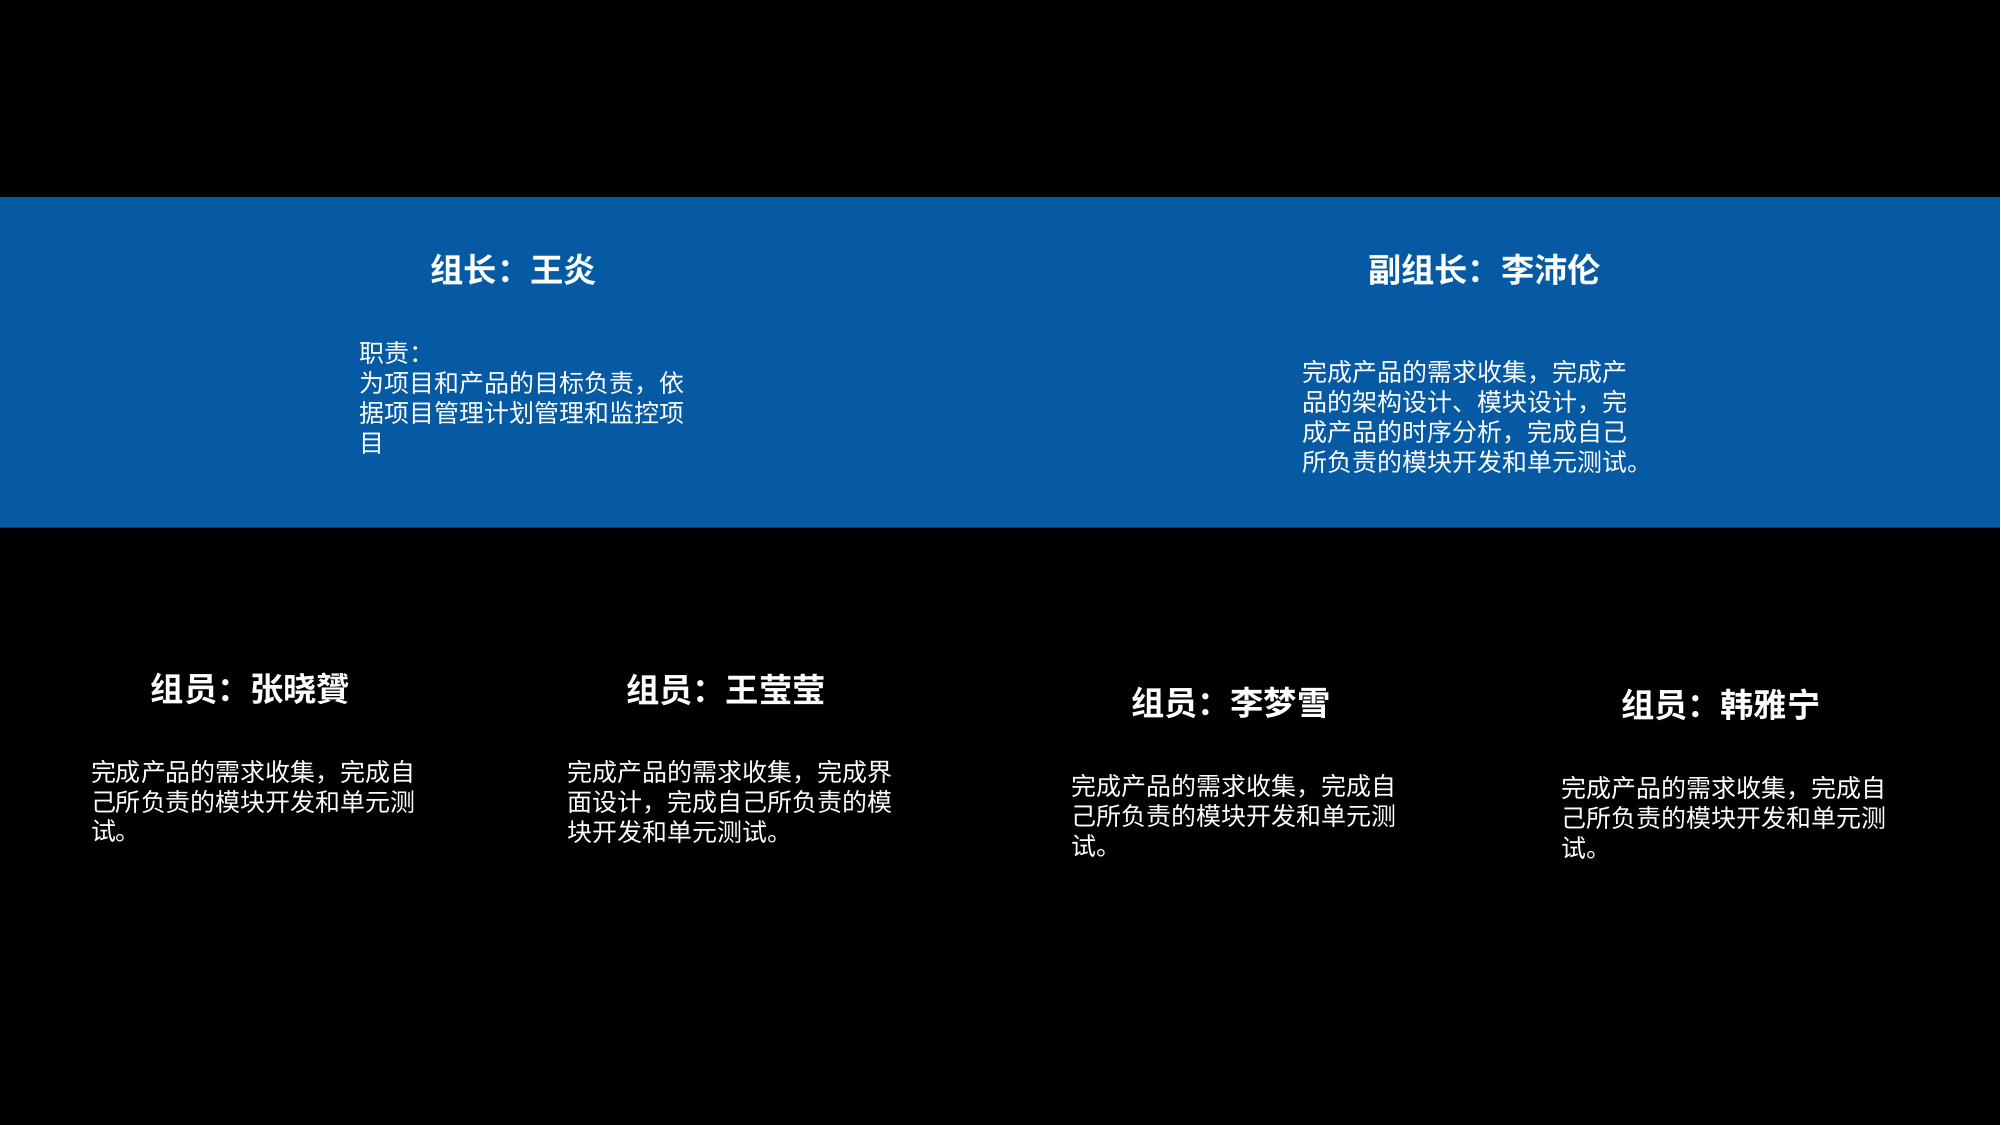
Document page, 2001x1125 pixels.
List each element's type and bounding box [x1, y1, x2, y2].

text_box [552, 212, 921, 856]
text_box [1546, 227, 1914, 872]
text_box [1288, 0, 1656, 486]
text_box [1424, 486, 1546, 529]
text_box [0, 196, 1288, 529]
text_box [1656, 196, 2000, 529]
text_box [444, 242, 712, 467]
text_box [76, 211, 444, 855]
text_box [1056, 225, 1424, 869]
